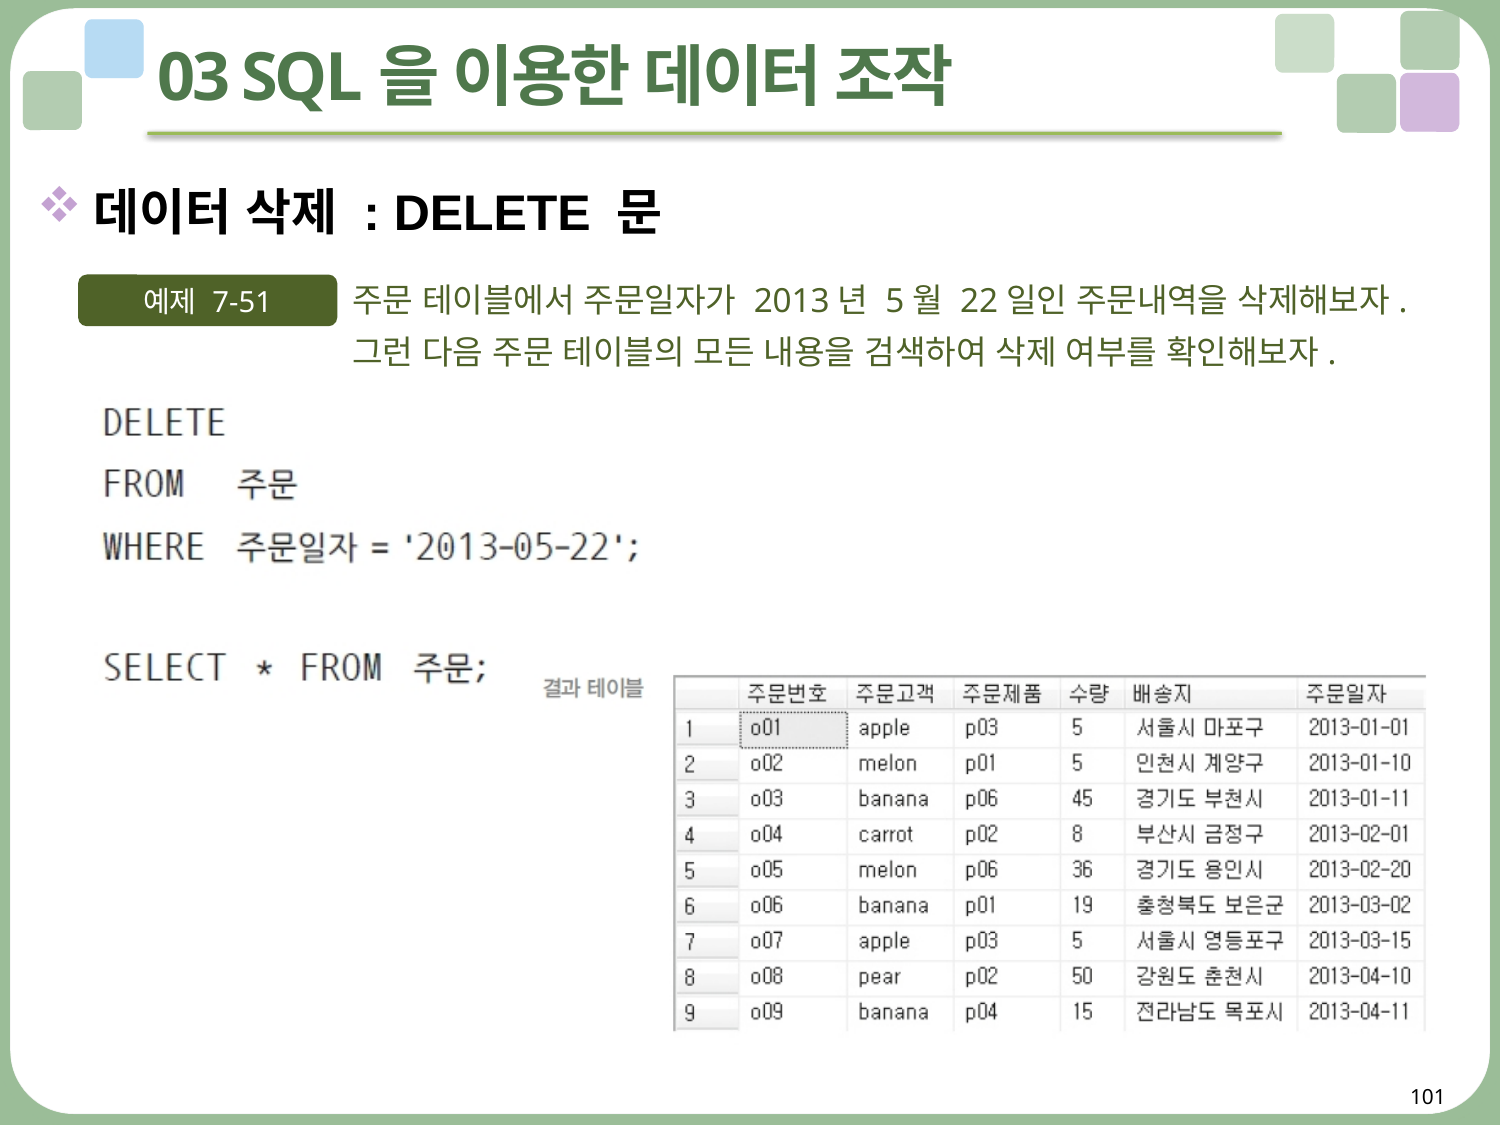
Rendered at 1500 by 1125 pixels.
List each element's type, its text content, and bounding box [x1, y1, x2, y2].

title 03 SQL을 이용한 데이터 조작 [142, 25, 1459, 123]
text_box 데이터 삭제 : DELETE 문 [22, 172, 1500, 1083]
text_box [77, 259, 1467, 377]
picture [0, 0, 1500, 1125]
picture [513, 613, 1464, 1058]
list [79, 375, 674, 712]
